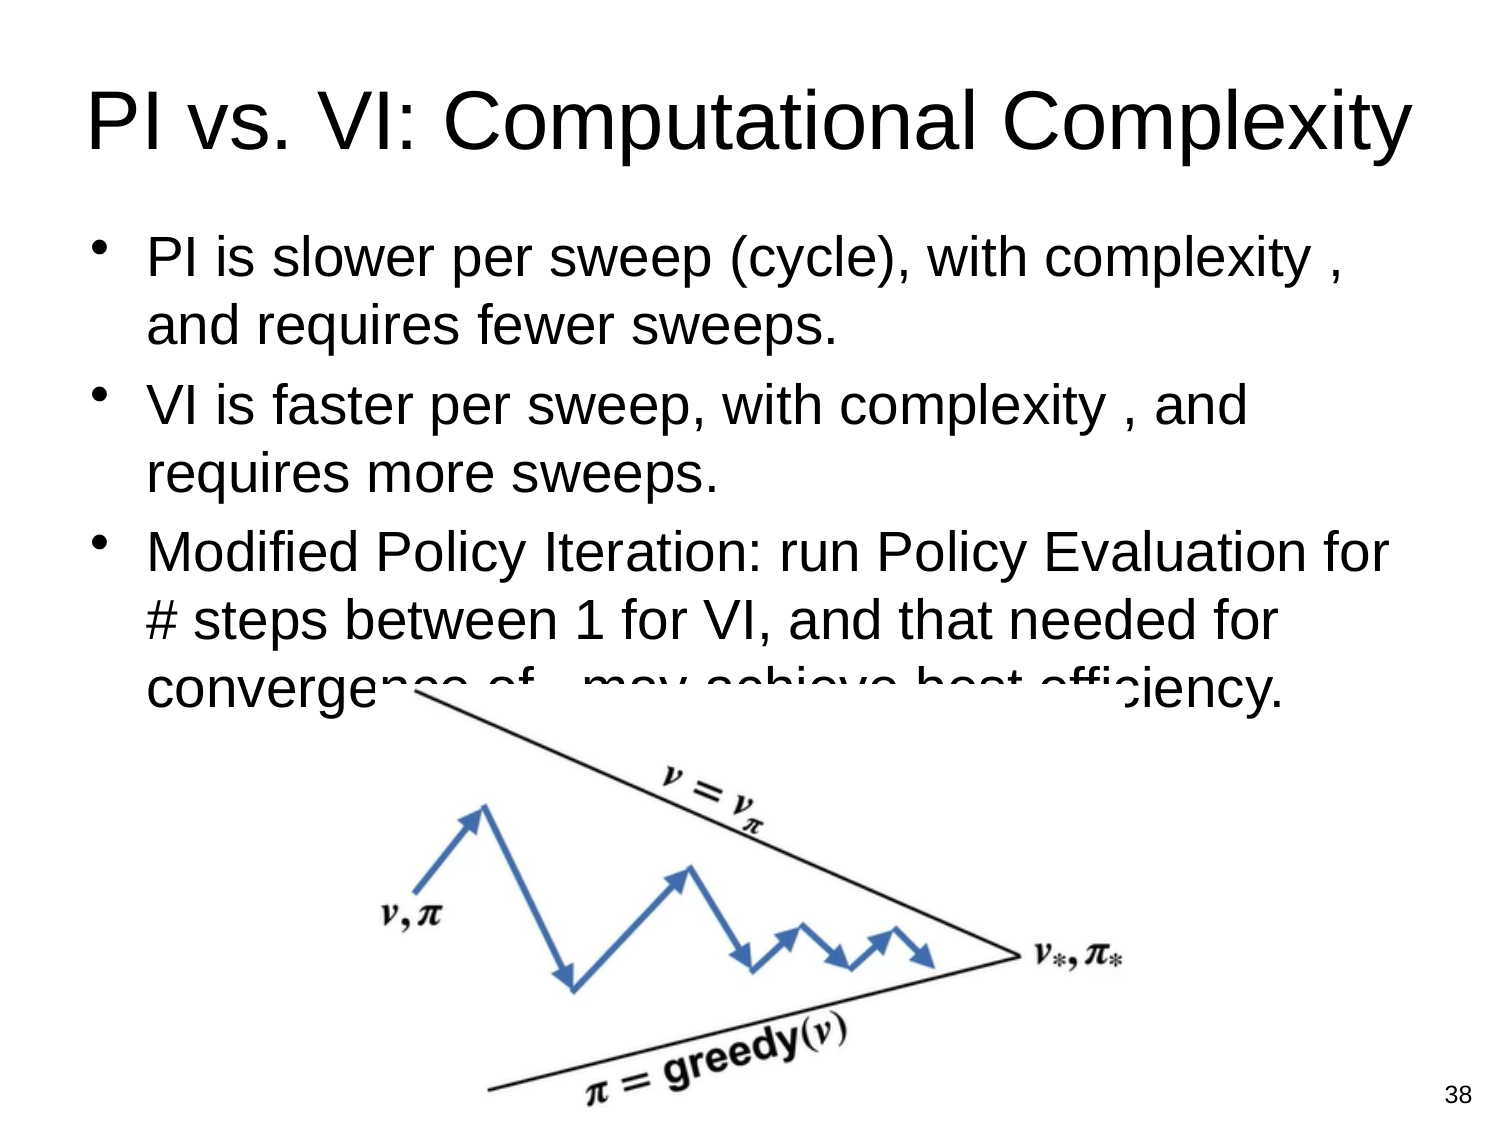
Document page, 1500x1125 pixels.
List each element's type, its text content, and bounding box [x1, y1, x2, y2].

title PI vs. VI: Computational Complexity [49, 44, 1451, 188]
picture [374, 684, 1125, 1109]
slide_number 38 [1137, 1070, 1488, 1112]
